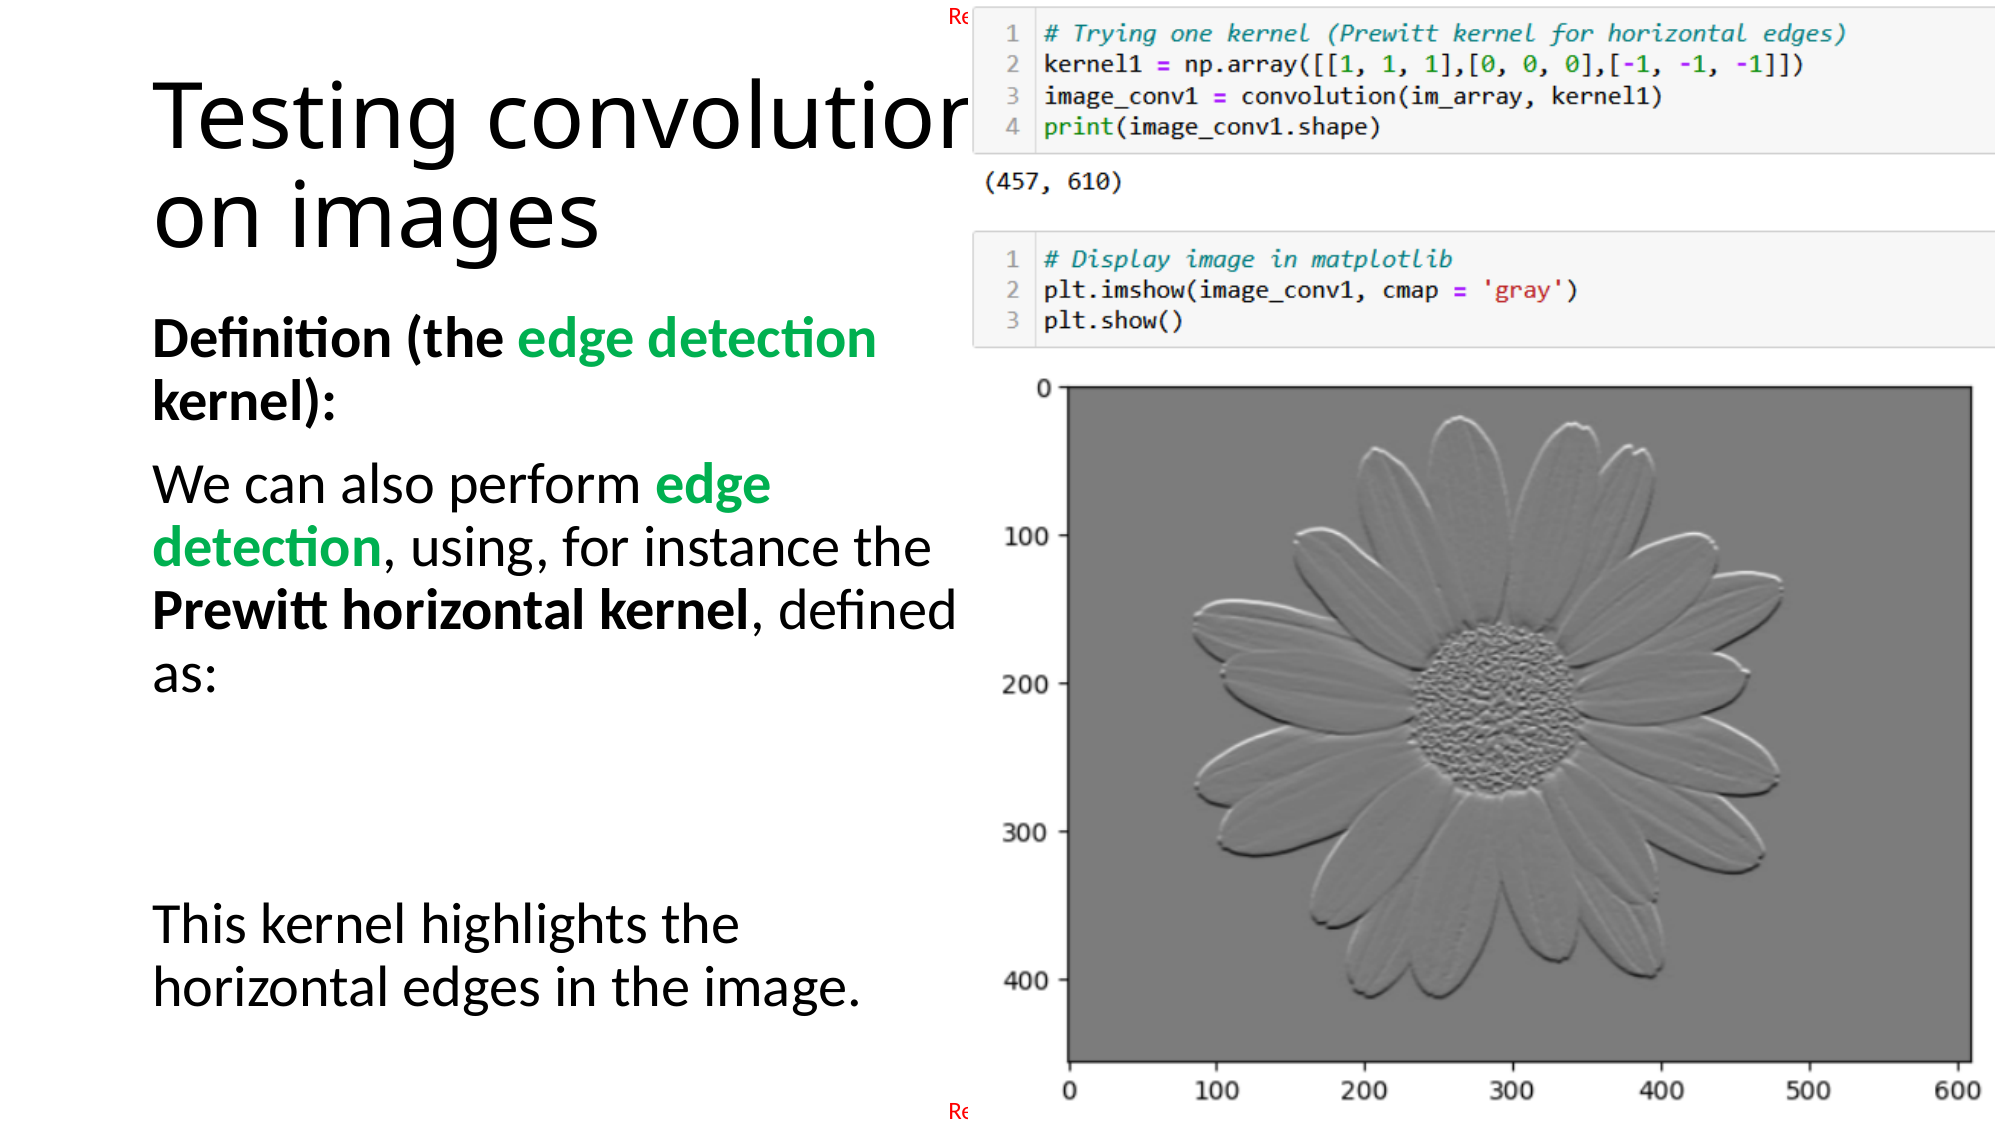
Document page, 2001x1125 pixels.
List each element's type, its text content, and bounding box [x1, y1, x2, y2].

title Testing convolution on images [137, 59, 968, 278]
picture [968, 0, 1995, 1125]
